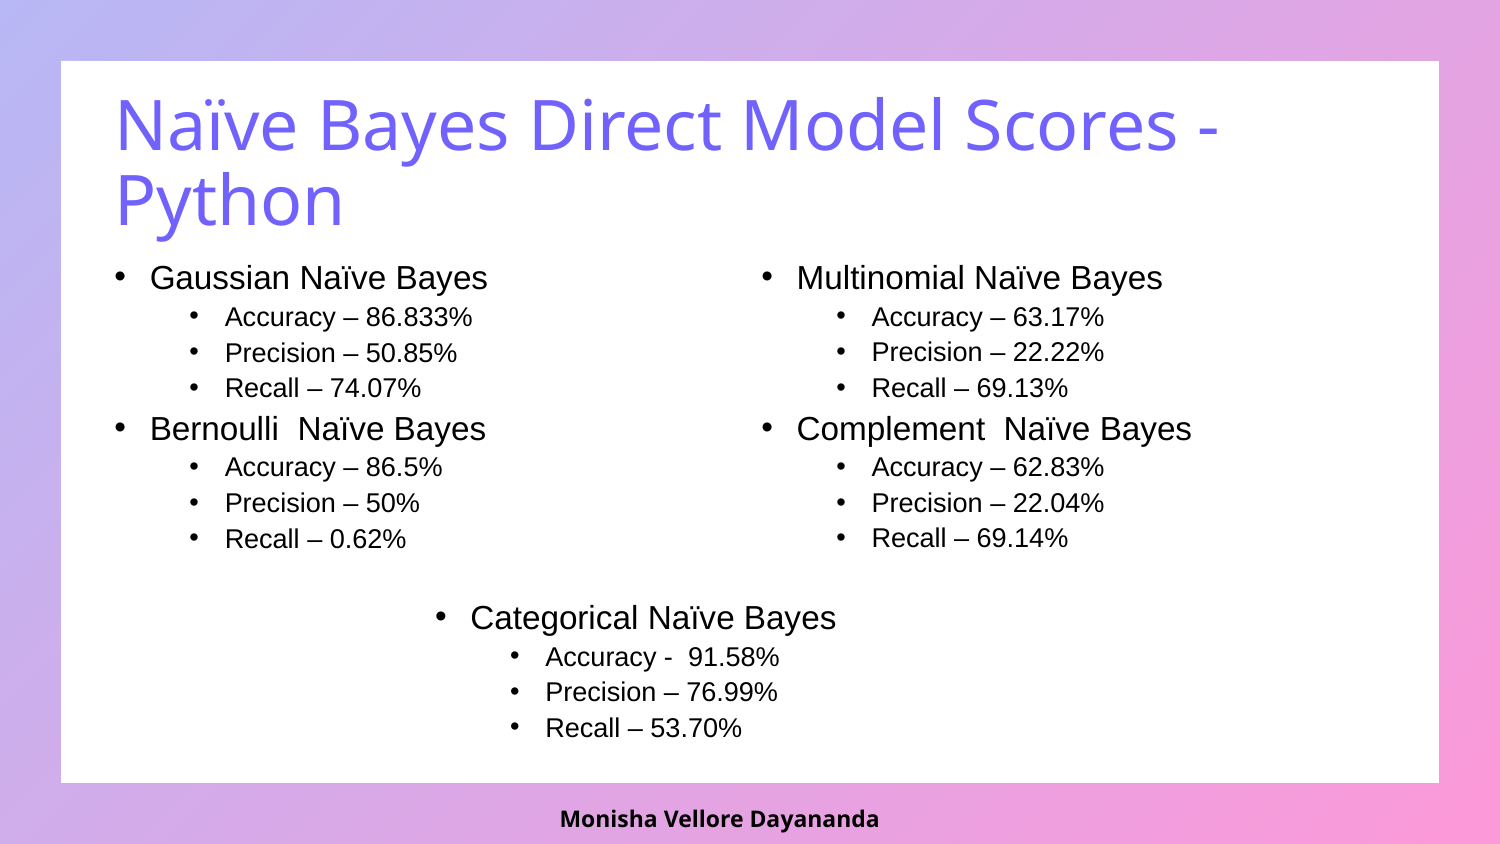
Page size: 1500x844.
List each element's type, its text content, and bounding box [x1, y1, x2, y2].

text_box Categorical Naïve Bayes Accuracy - 91.58% Precision – 76.99% Recall – 53.70% [423, 586, 977, 760]
text_box Multinomial Naïve Bayes Accuracy – 63.17% Precision – 22.22% Recall – 69.13% Complement Naïve Bayes Accuracy – 62.83% Precision – 22.04% Recall – 69.14% [749, 246, 1303, 587]
text_box Monisha Vellore Dayananda [473, 791, 966, 844]
title Naïve Bayes Direct Model Scores - Python [103, 83, 1397, 247]
list Gaussian Naïve Bayes Accuracy – 86.833% Precision – 50.85% Recall – 74.07% Bernoulli Naïve Bayes Accuracy – 86.5% Precision – 50% Recall – 0.62% [103, 246, 656, 597]
